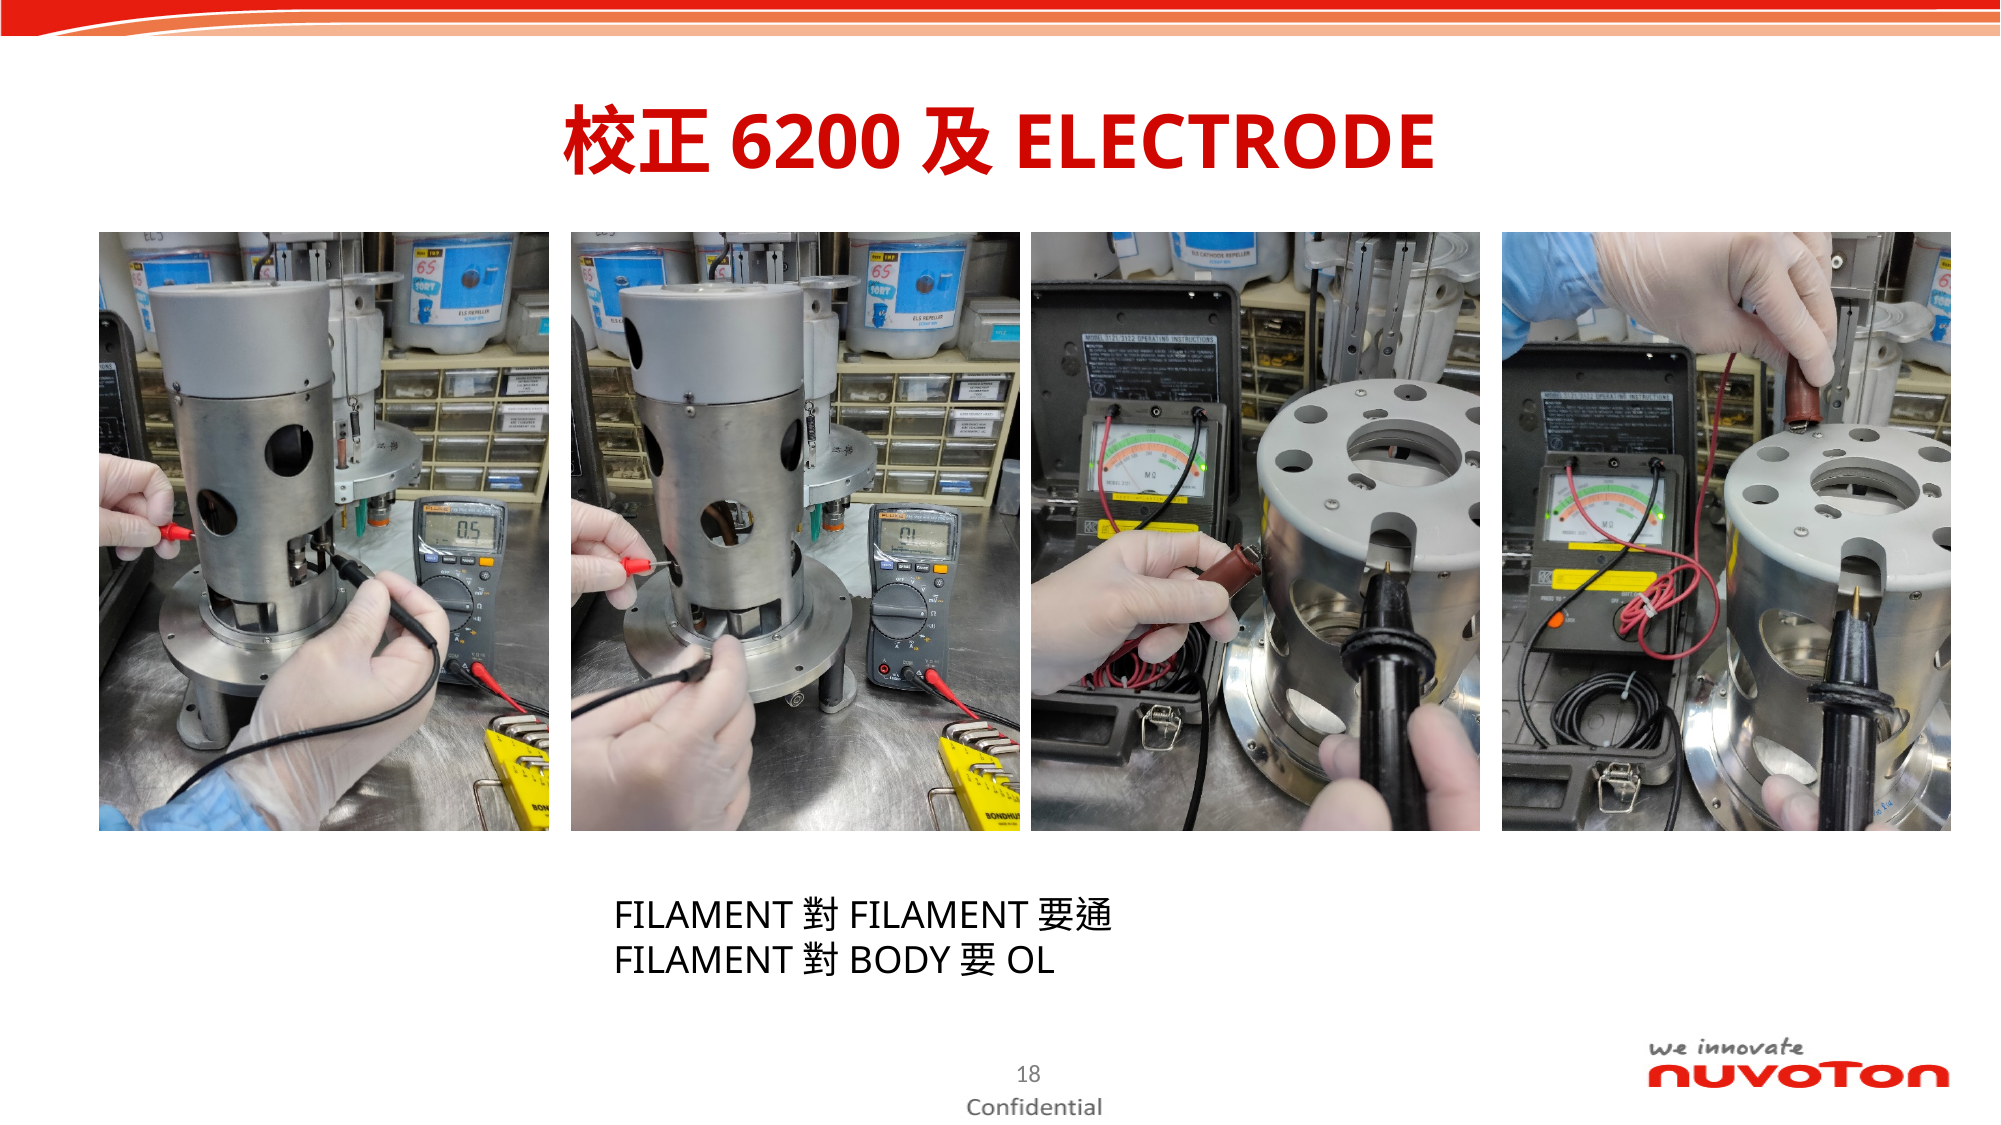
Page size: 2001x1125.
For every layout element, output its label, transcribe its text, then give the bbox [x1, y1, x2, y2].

text_box FILAMENT對FILAMENT要通 FILAMENT對BODY要OL [598, 883, 1262, 989]
title 校正6200及ELECTRODE [99, 45, 1900, 233]
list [99, 232, 549, 831]
slide_number 18 [795, 1042, 1262, 1103]
picture [0, 0, 2000, 1125]
